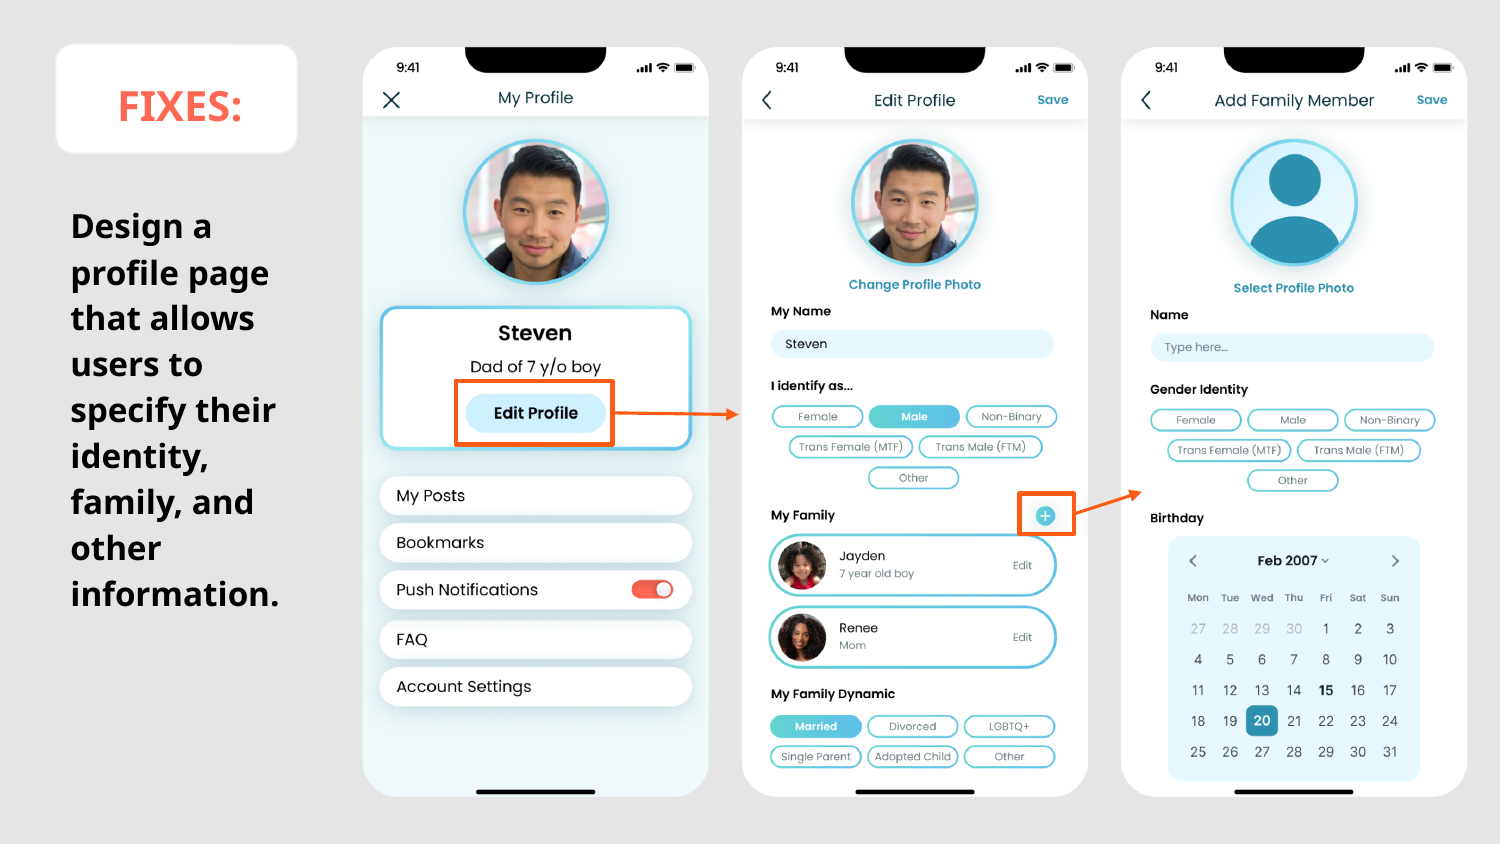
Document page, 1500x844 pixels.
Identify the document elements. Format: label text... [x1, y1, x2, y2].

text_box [1073, 491, 1143, 515]
picture [360, 43, 1473, 800]
text_box Design a profile page that allows users to specify their identity, family, and other information. [55, 184, 331, 628]
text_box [55, 43, 298, 154]
